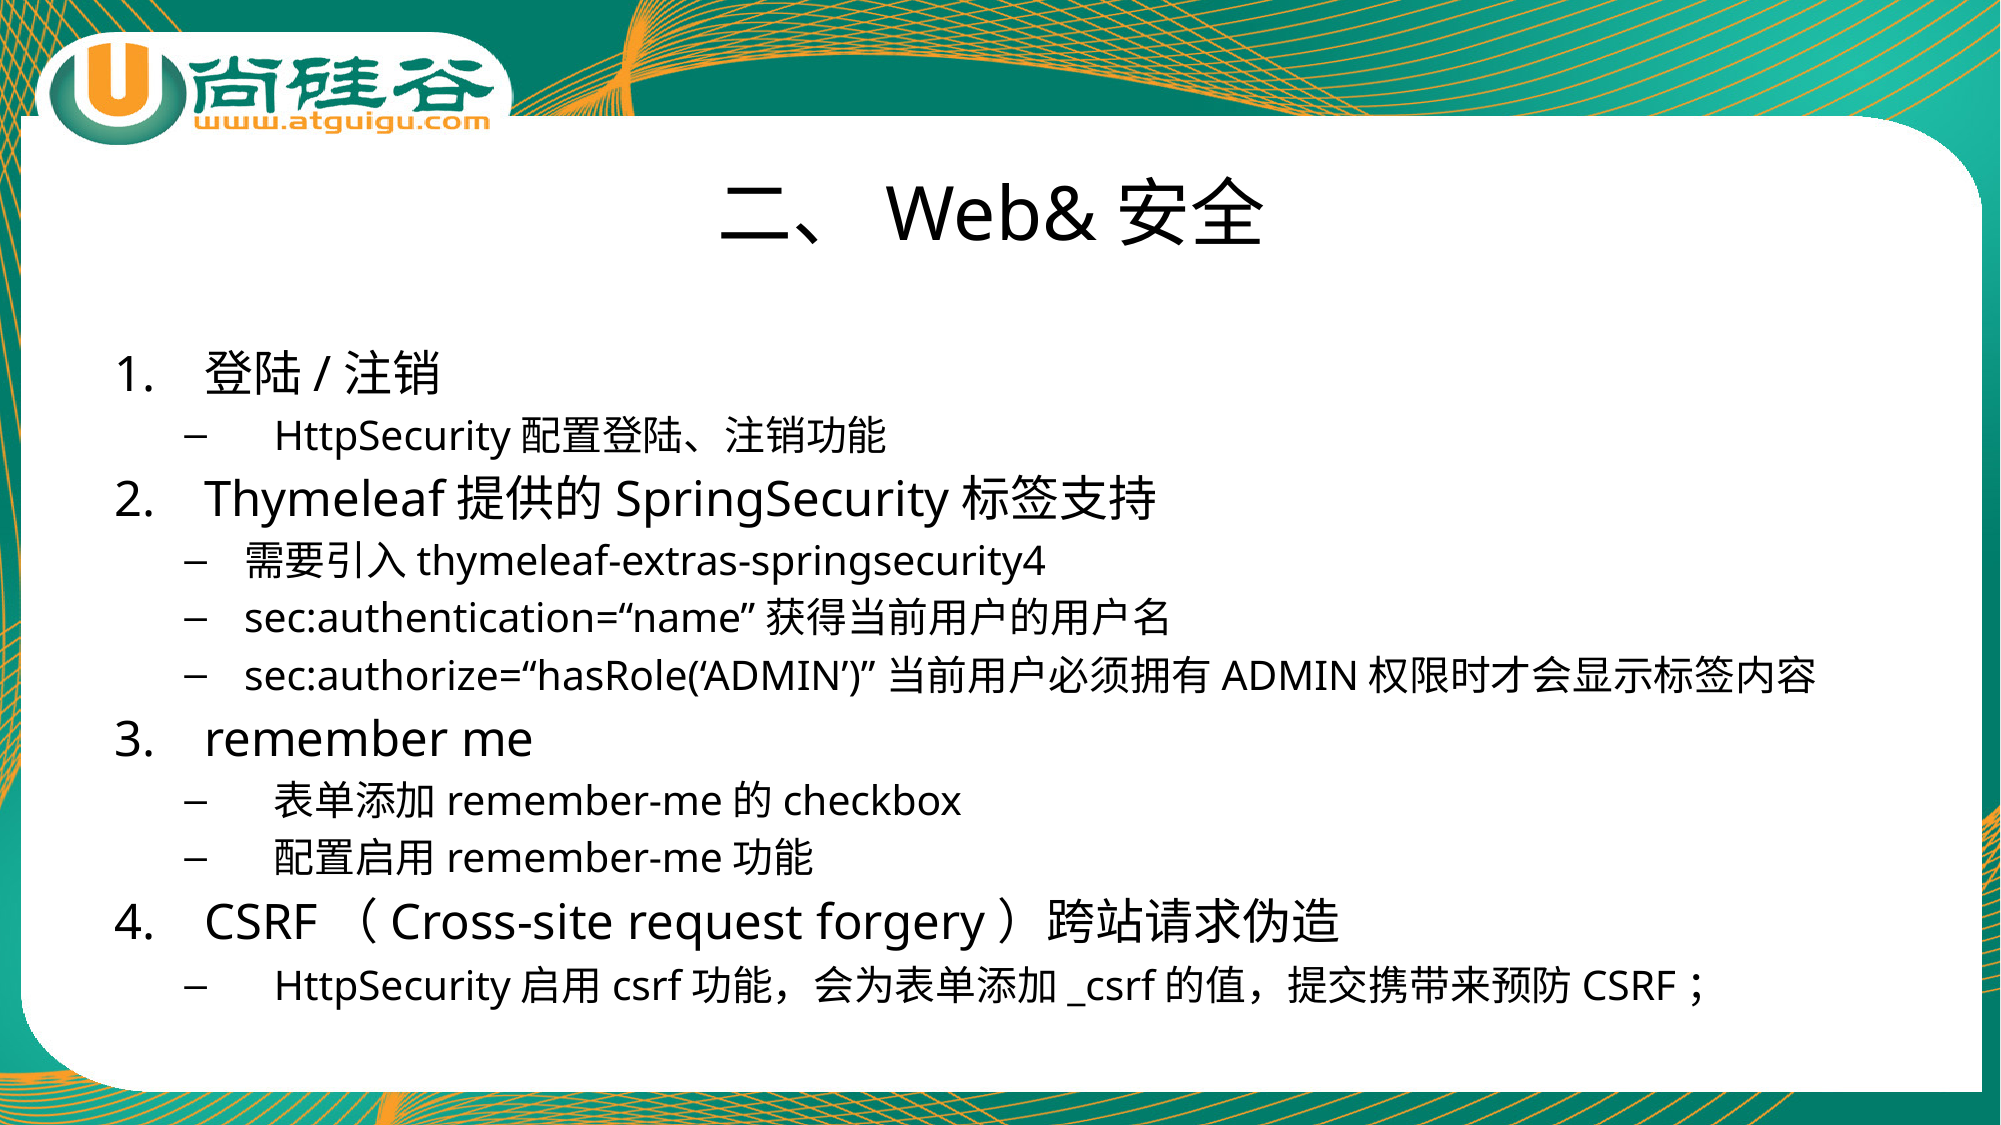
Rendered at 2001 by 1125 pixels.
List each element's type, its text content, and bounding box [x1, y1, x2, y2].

picture [0, 0, 2001, 1125]
list 登陆/注销 HttpSecurity配置登陆、注销功能 Thymeleaf提供的SpringSecurity标签支持 需要引入thymeleaf-extras-springsecurity4 sec:authentication=“name”获得当前用户的用户名 sec:authorize=“hasRole(‘ADMIN’)”当前用户必须拥有ADMIN权限时才会显示标签内容 remember me 表单添加remember-me的checkbox 配置启用remember-me功能 CSRF（Cross-site request forgery）跨站请求伪造 HttpSecurity启用csrf功能，会为表单添加_csrf的值，提交携带来预防CSRF； [99, 334, 1900, 1077]
title 二、Web&安全 [99, 117, 1900, 305]
